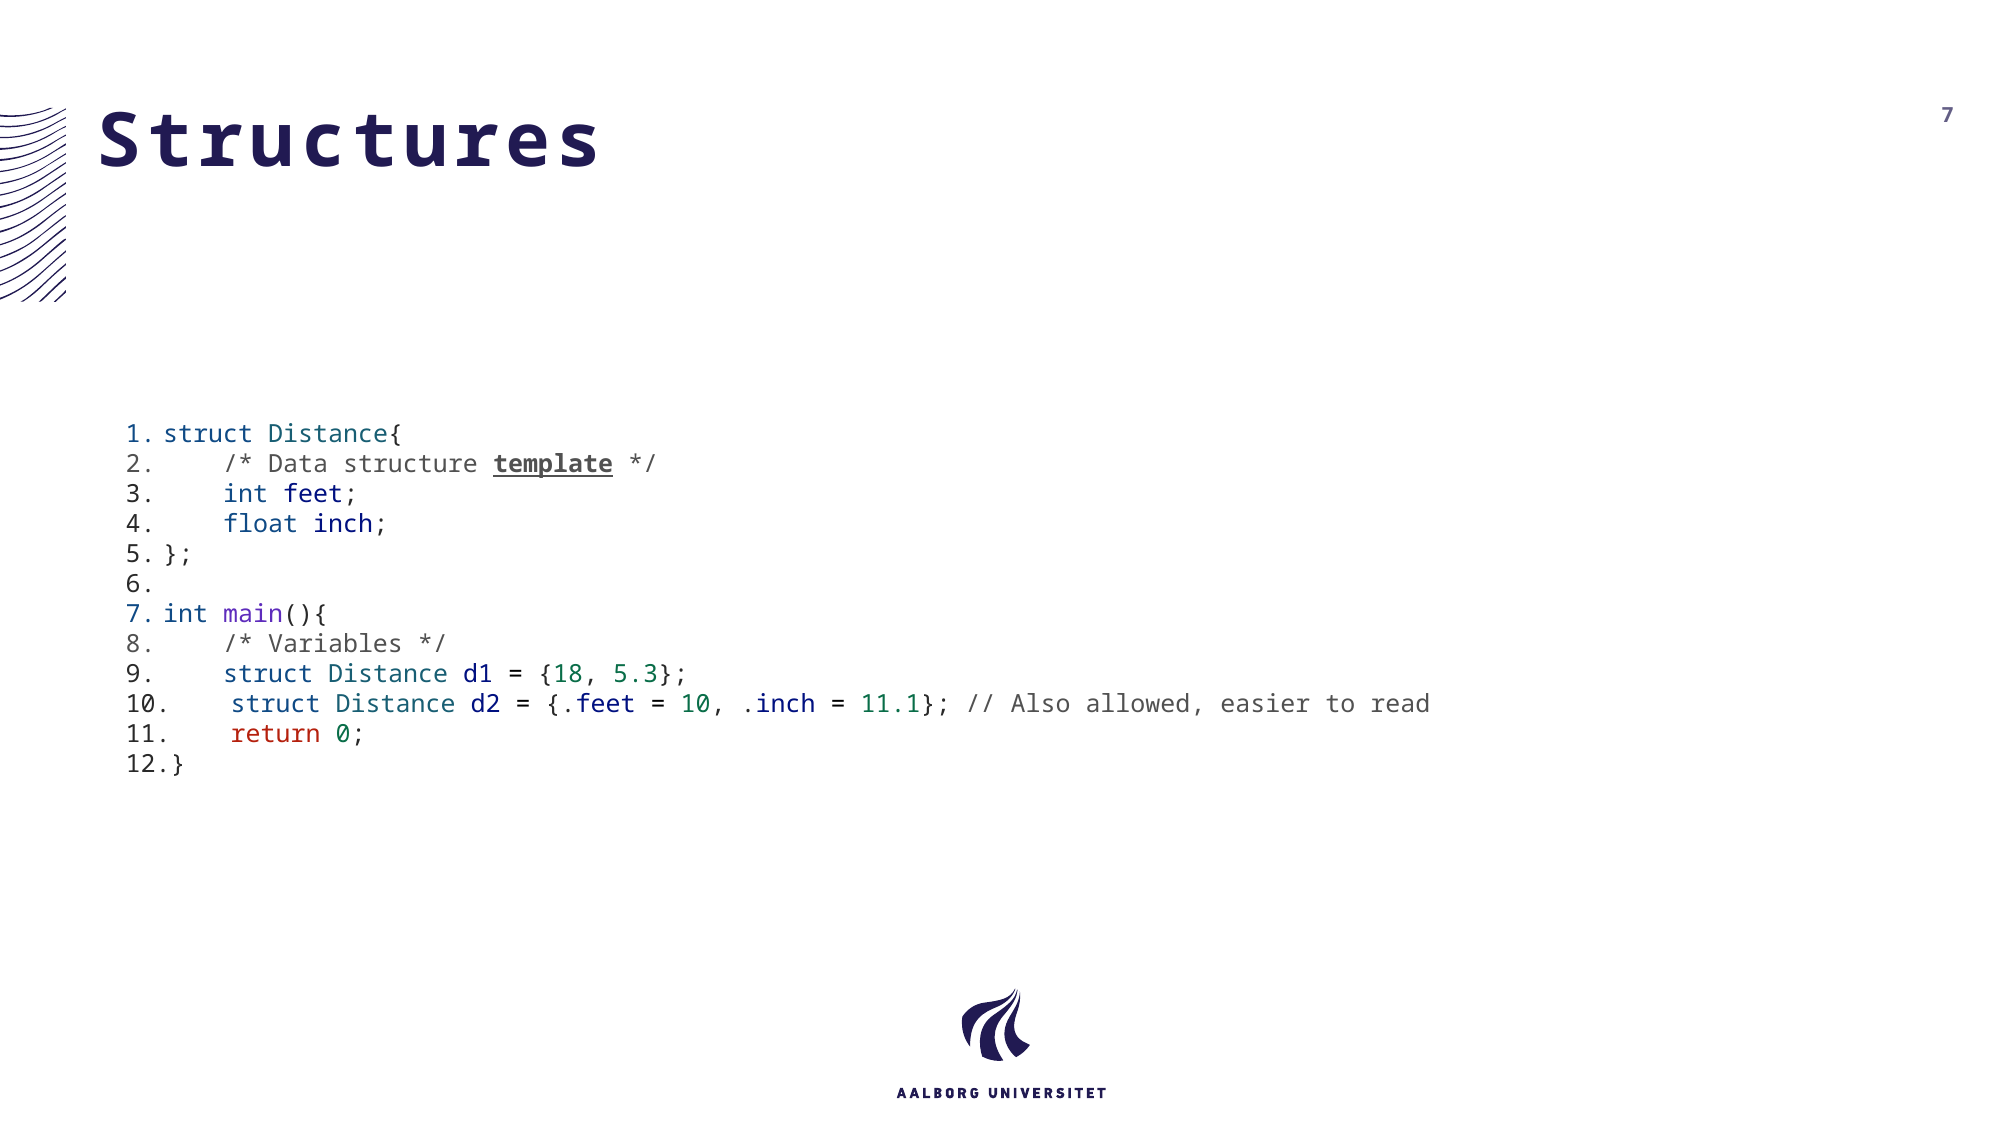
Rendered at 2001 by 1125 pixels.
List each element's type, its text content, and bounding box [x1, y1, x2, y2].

slide_number 7 [1860, 97, 1954, 135]
text_box struct Distance{ /* Data structure template */ int feet; float inch; }; int main(){ /* Variables */ struct Distance d1 = {18, 5.3}; struct Distance d2 = {.feet = 10, .inch = 11.1}; // Also allowed, easier to read return 0; } [110, 410, 1595, 845]
title Structures [96, 60, 898, 327]
